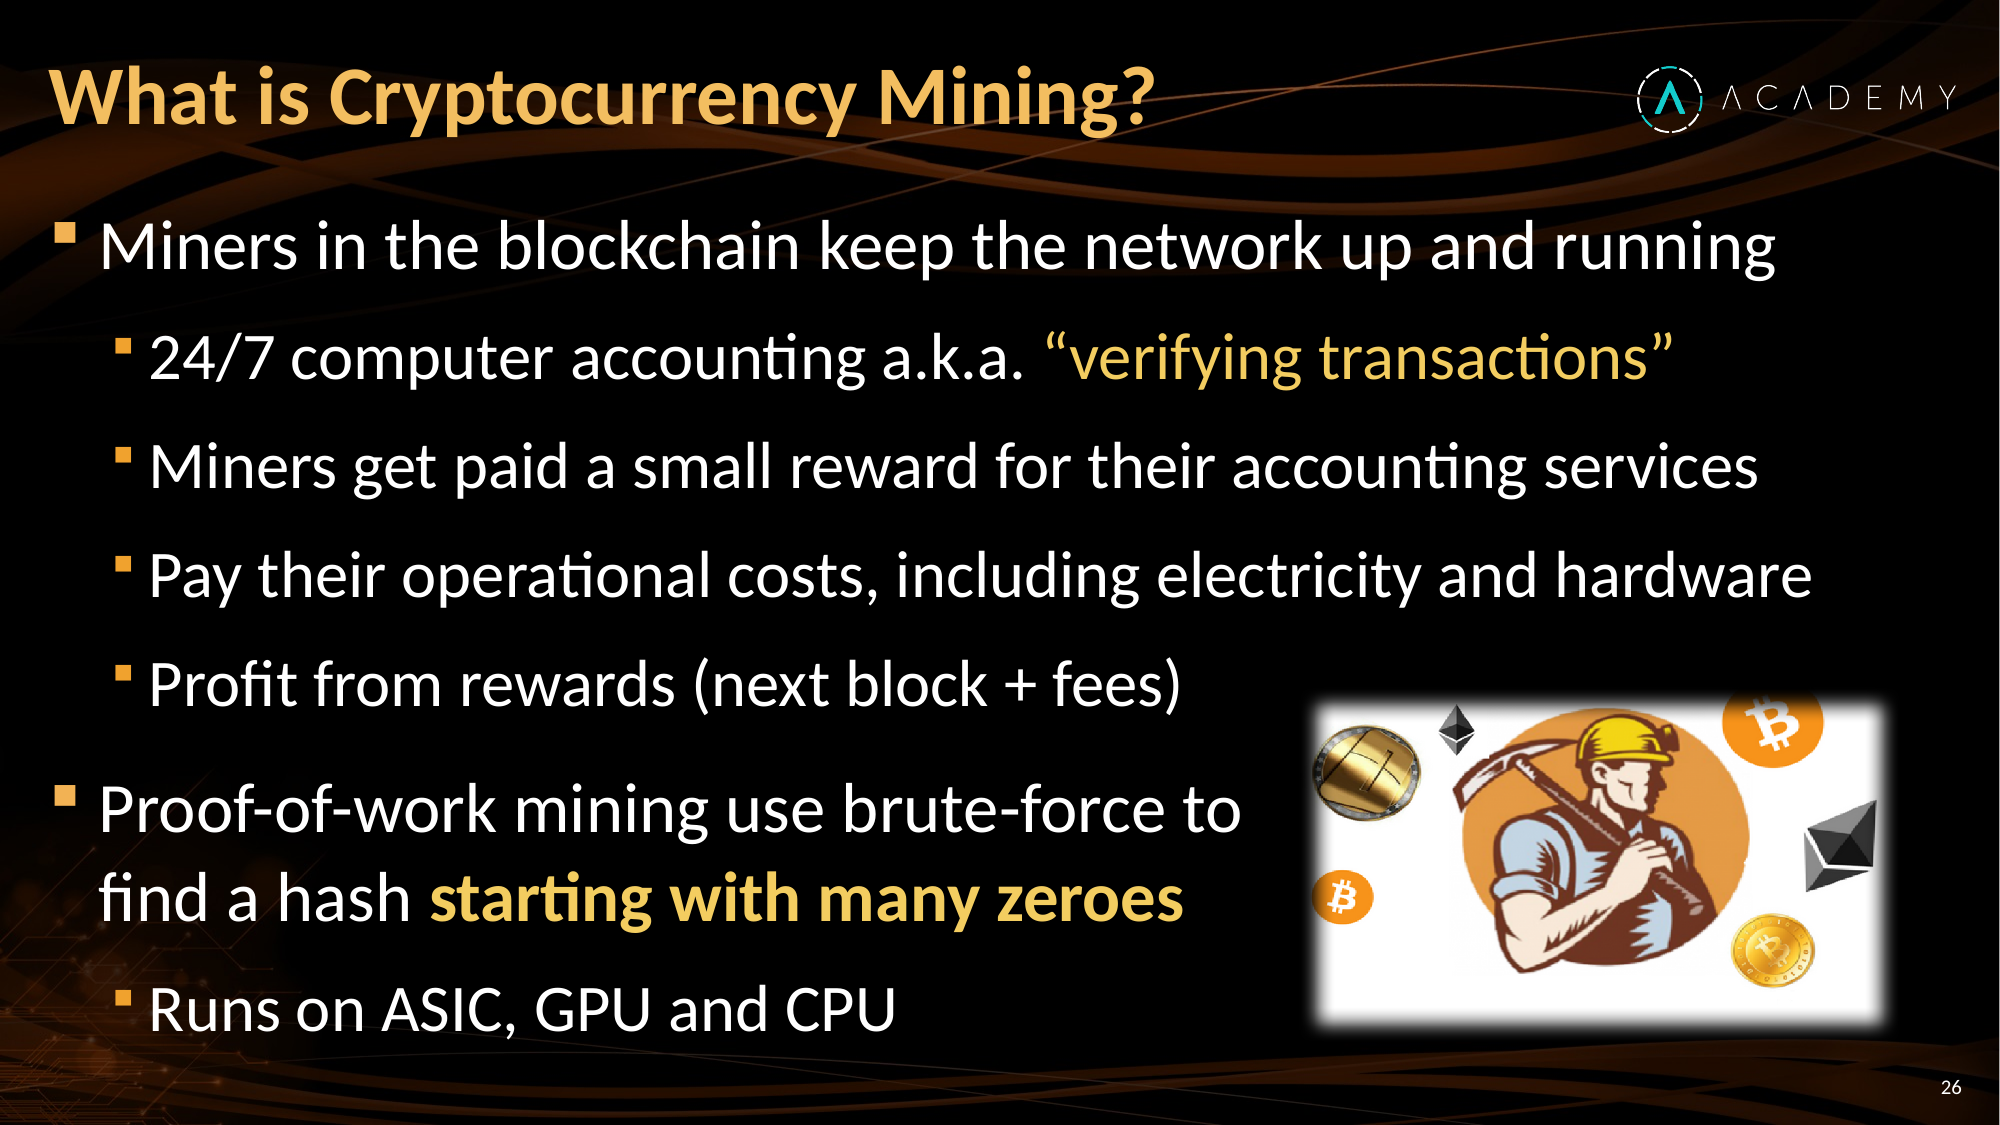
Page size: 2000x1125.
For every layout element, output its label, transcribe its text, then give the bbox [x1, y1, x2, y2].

list Miners in the blockchain keep the network up and running 24/7 computer accounting a.k.a. “verifying transactions” Miners get paid a small reward for their accounting services Pay their operational costs, including electricity and hardware Profit from rewards (next block + fees) Proof-of-work mining use brute-force to find a hash starting with many zeroes Runs on ASIC, GPU and CPU [31, 188, 1968, 1103]
picture [0, 0, 2000, 1125]
title What is Cryptocurrency Mining? [30, 6, 1602, 189]
